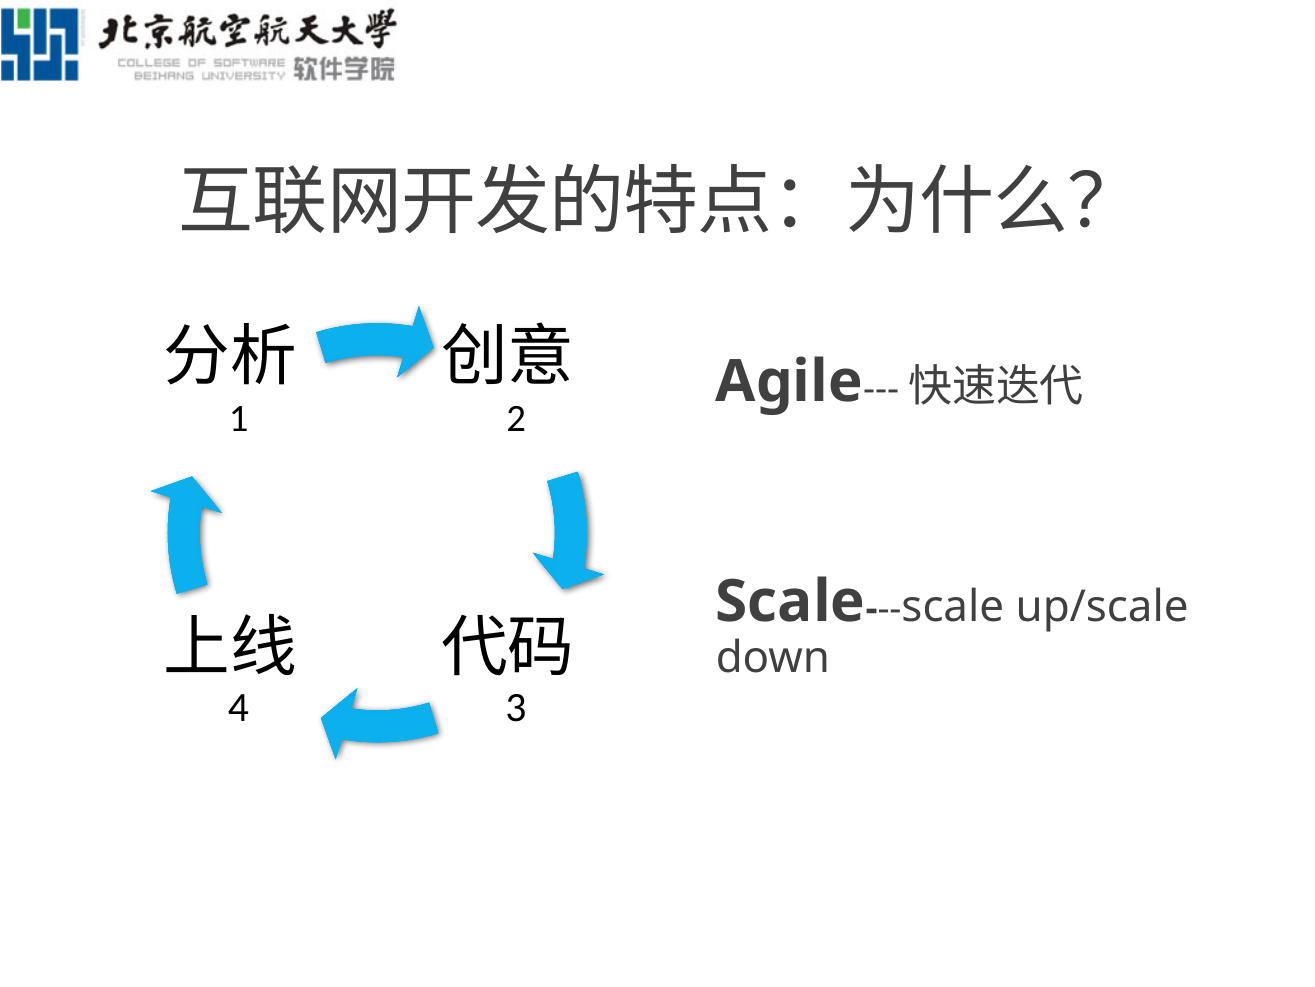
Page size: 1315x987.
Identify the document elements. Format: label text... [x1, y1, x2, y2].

picture [0, 0, 398, 82]
title 互联网开发的特点：为什么？ [118, 126, 1204, 250]
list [146, 253, 609, 812]
list Agile---快速迭代 Scale---scale up/scale down [702, 273, 1284, 925]
